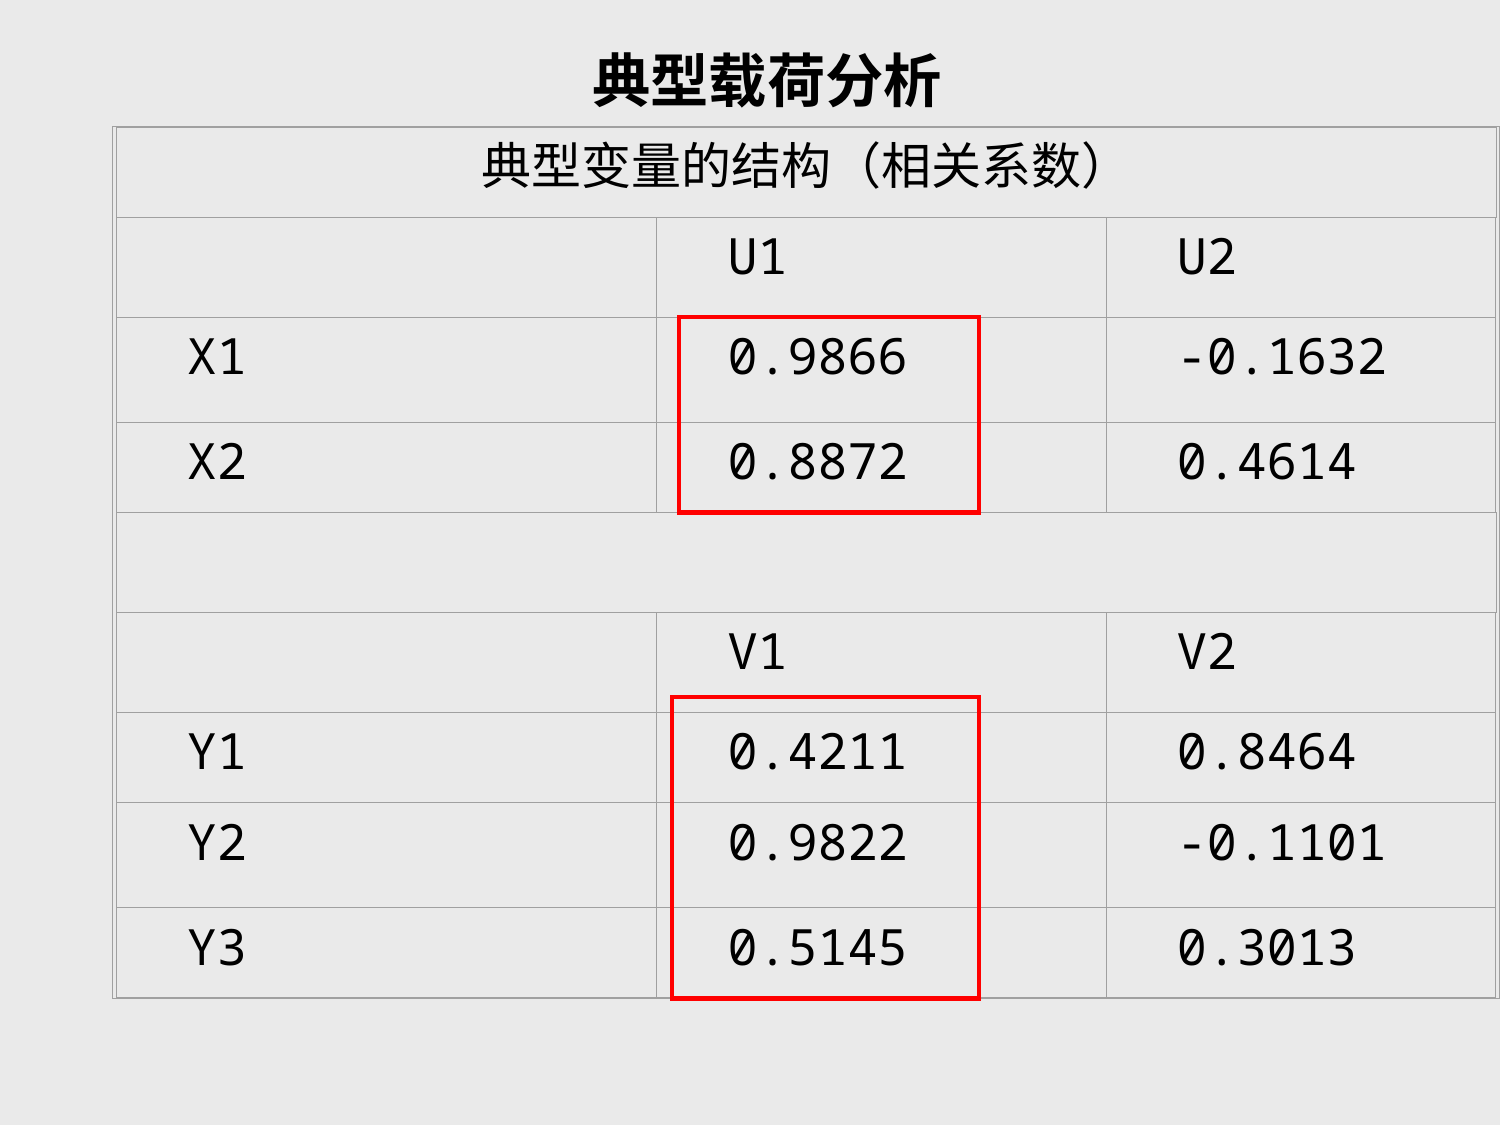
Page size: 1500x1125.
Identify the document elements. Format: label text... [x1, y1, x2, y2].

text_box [112, 126, 1500, 999]
text_box 典型载荷分析 [577, 19, 974, 124]
